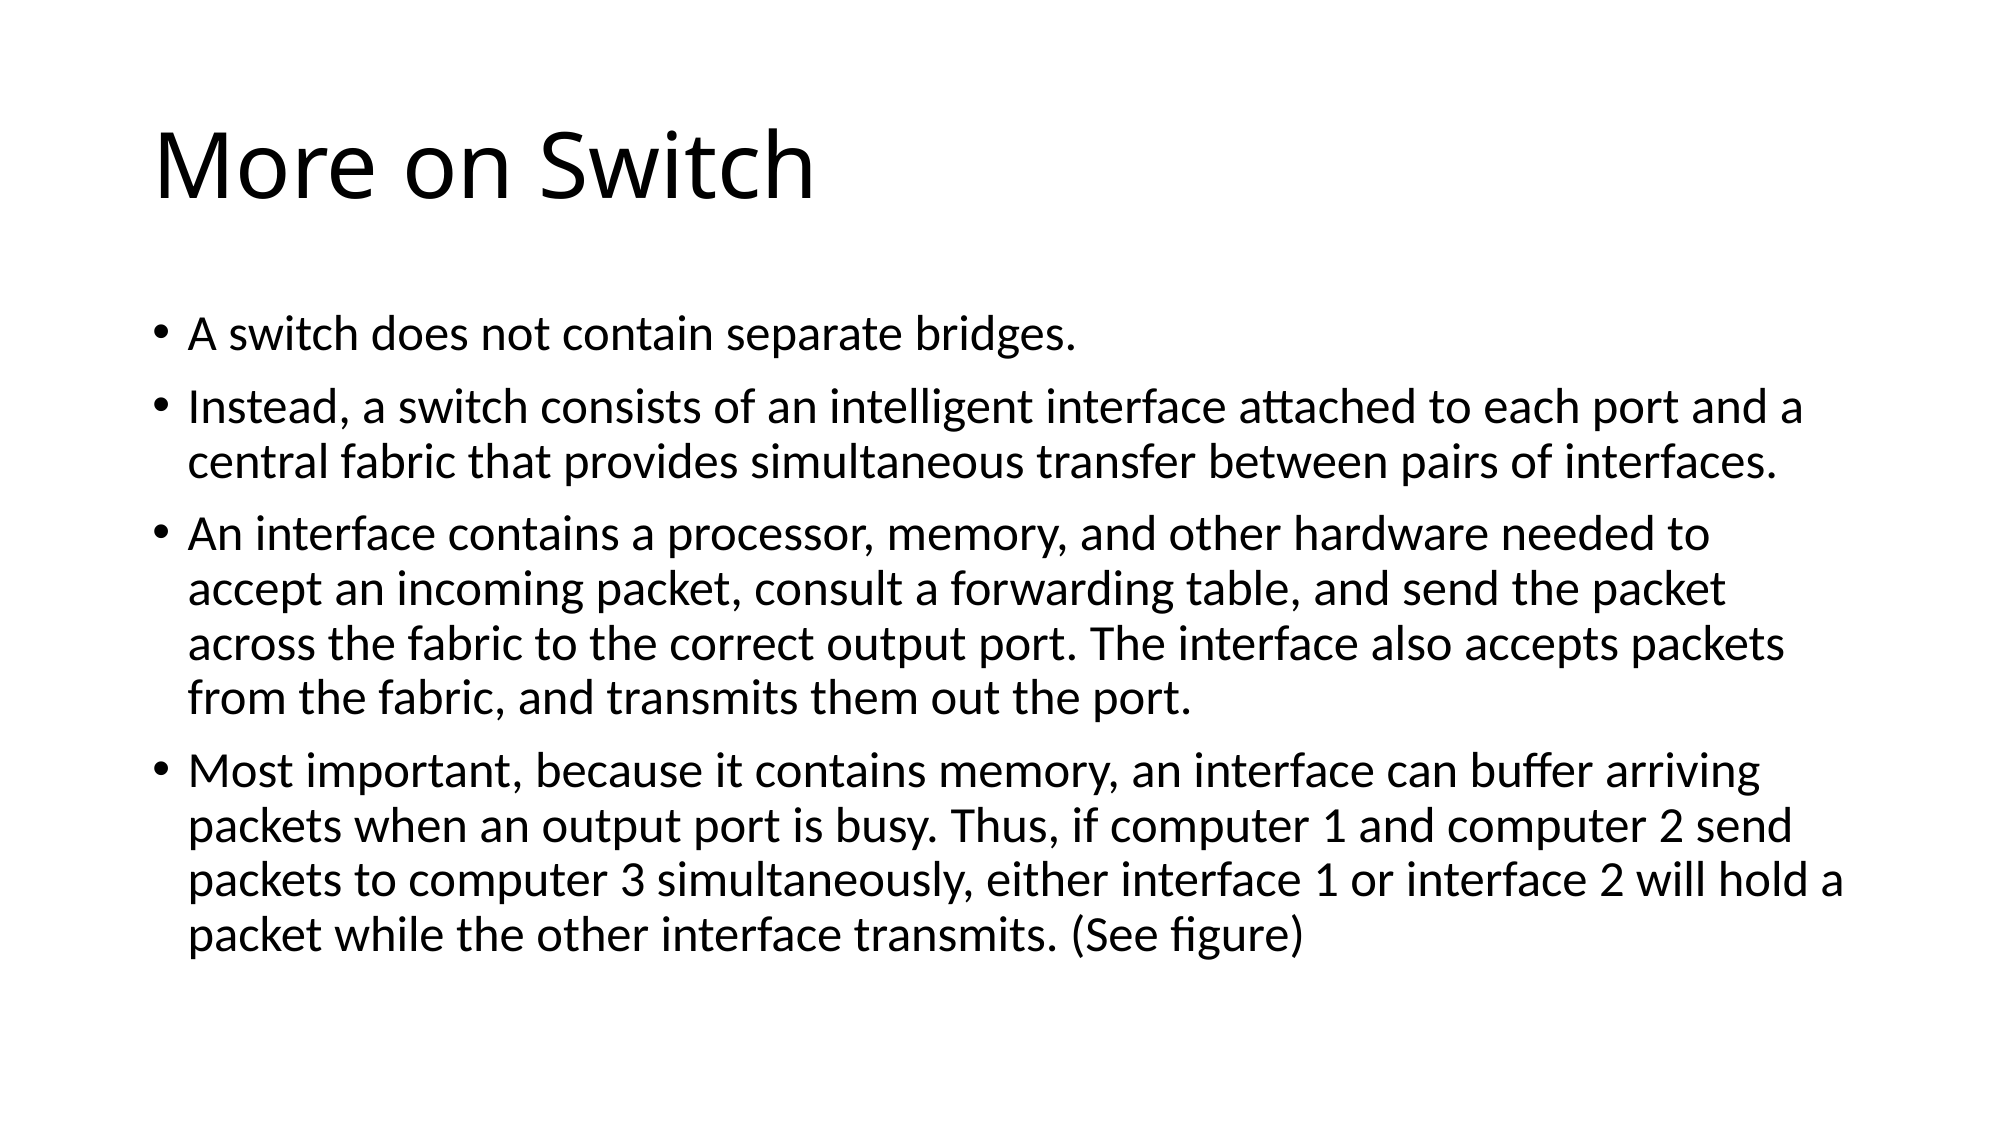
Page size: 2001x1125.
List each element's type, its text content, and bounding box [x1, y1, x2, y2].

list A switch does not contain separate bridges. Instead, a switch consists of an intelligent interface attached to each port and a central fabric that provides simultaneous transfer between pairs of interfaces. An interface contains a processor, memory, and other hardware needed to accept an incoming packet, consult a forwarding table, and send the packet across the fabric to the correct output port. The interface also accepts packets from the fabric, and transmits them out the port. Most important, because it contains memory, an interface can buffer arriving packets when an output port is busy. Thus, if computer 1 and computer 2 send packets to computer 3 simultaneously, either interface 1 or interface 2 will hold a packet while the other interface transmits. (See figure) [137, 299, 1863, 1014]
title More on Switch [137, 59, 1863, 278]
